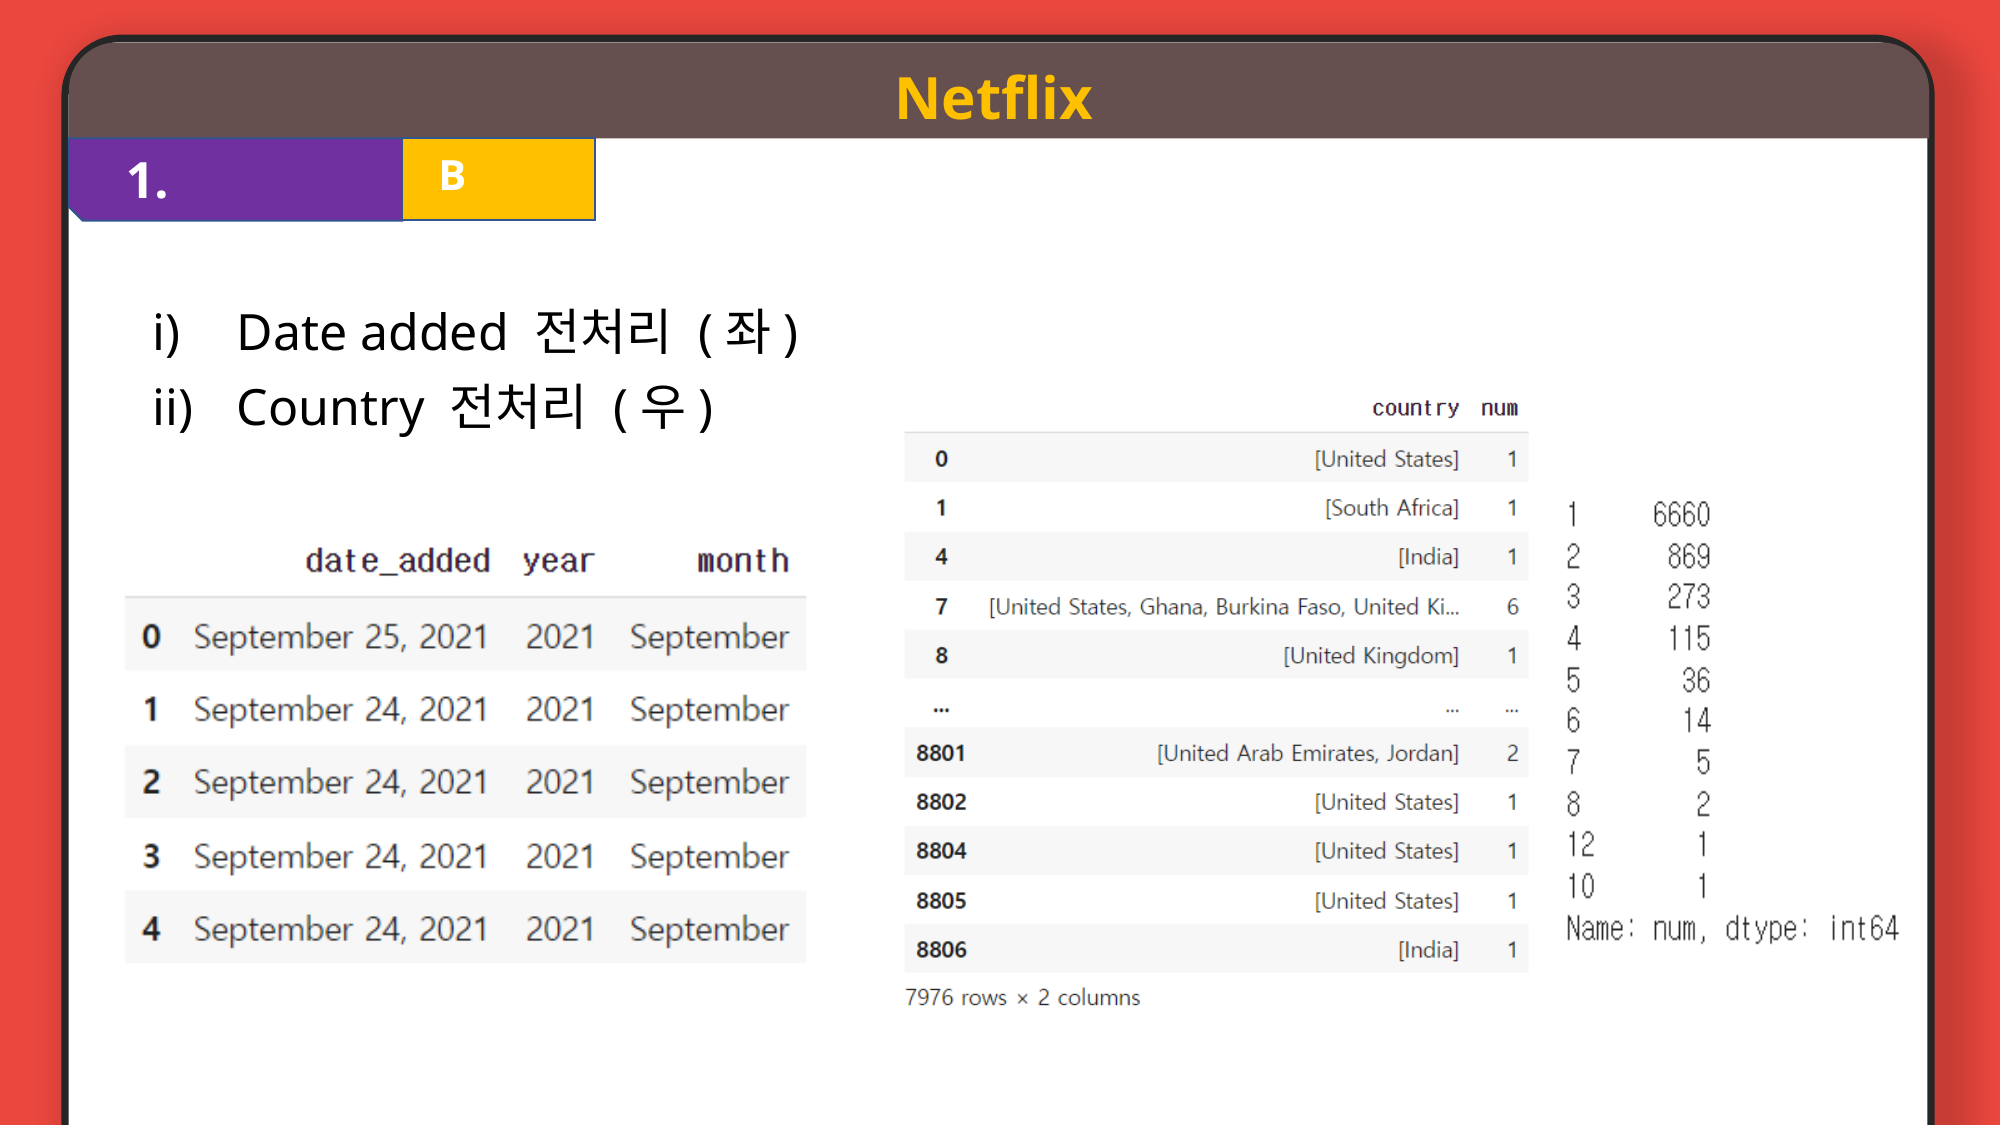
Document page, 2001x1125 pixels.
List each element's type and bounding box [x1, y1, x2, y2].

picture [1549, 479, 1915, 969]
text_box [65, 38, 1932, 1125]
picture [118, 509, 816, 969]
picture [895, 378, 1530, 1014]
